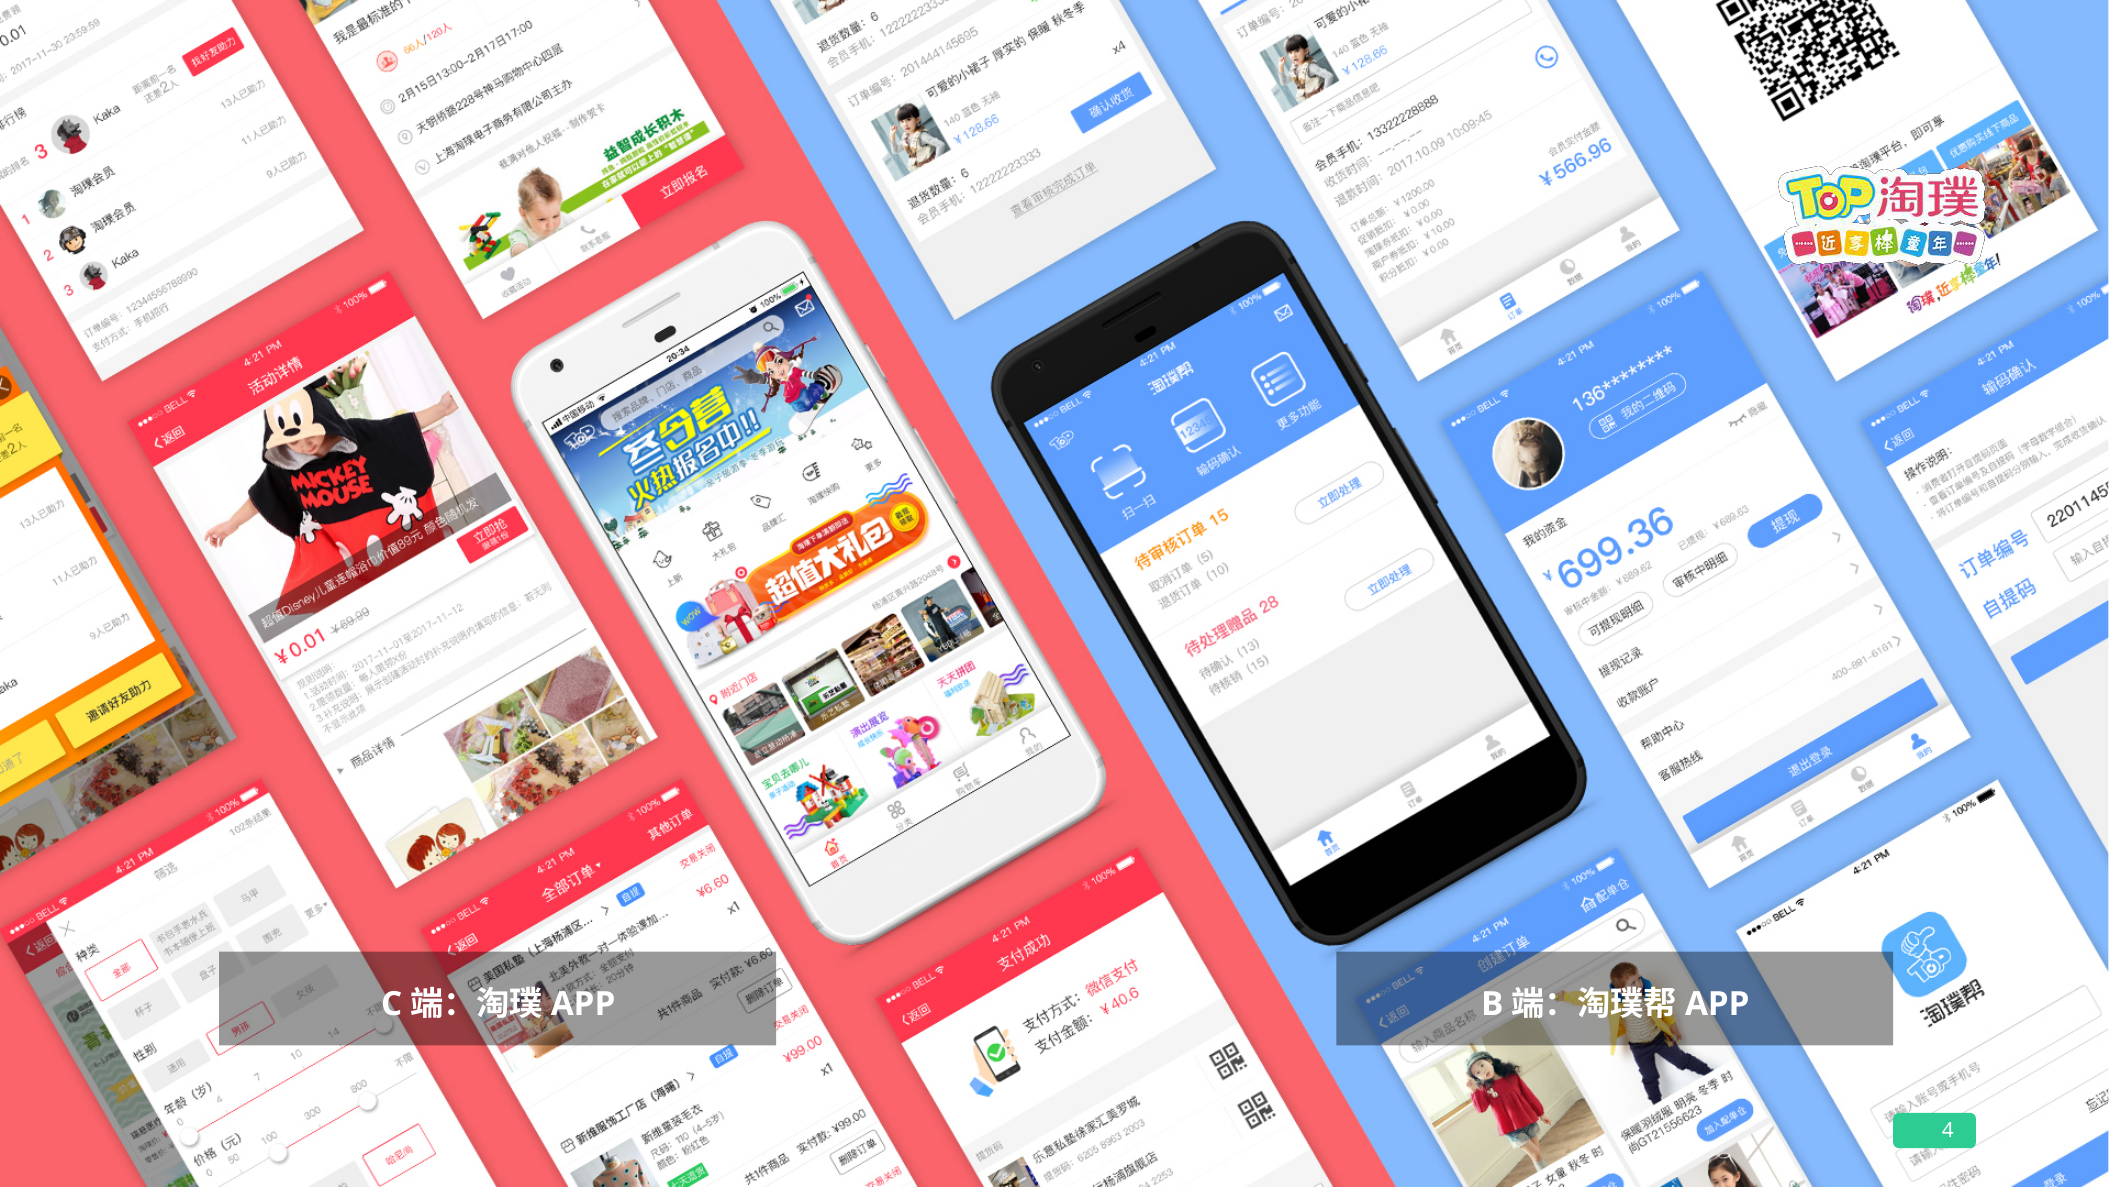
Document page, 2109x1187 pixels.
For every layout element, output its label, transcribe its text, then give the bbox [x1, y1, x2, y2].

text_box [217, 949, 778, 1047]
text_box [1893, 1112, 1976, 1149]
text_box [1776, 164, 1987, 266]
text_box [1334, 949, 1895, 1047]
picture [0, 0, 2109, 1187]
text_box B端：淘璞帮APP [1393, 974, 1836, 1023]
text_box C端：淘璞APP [276, 974, 719, 1023]
slide_number 4 [1718, 1118, 1954, 1187]
